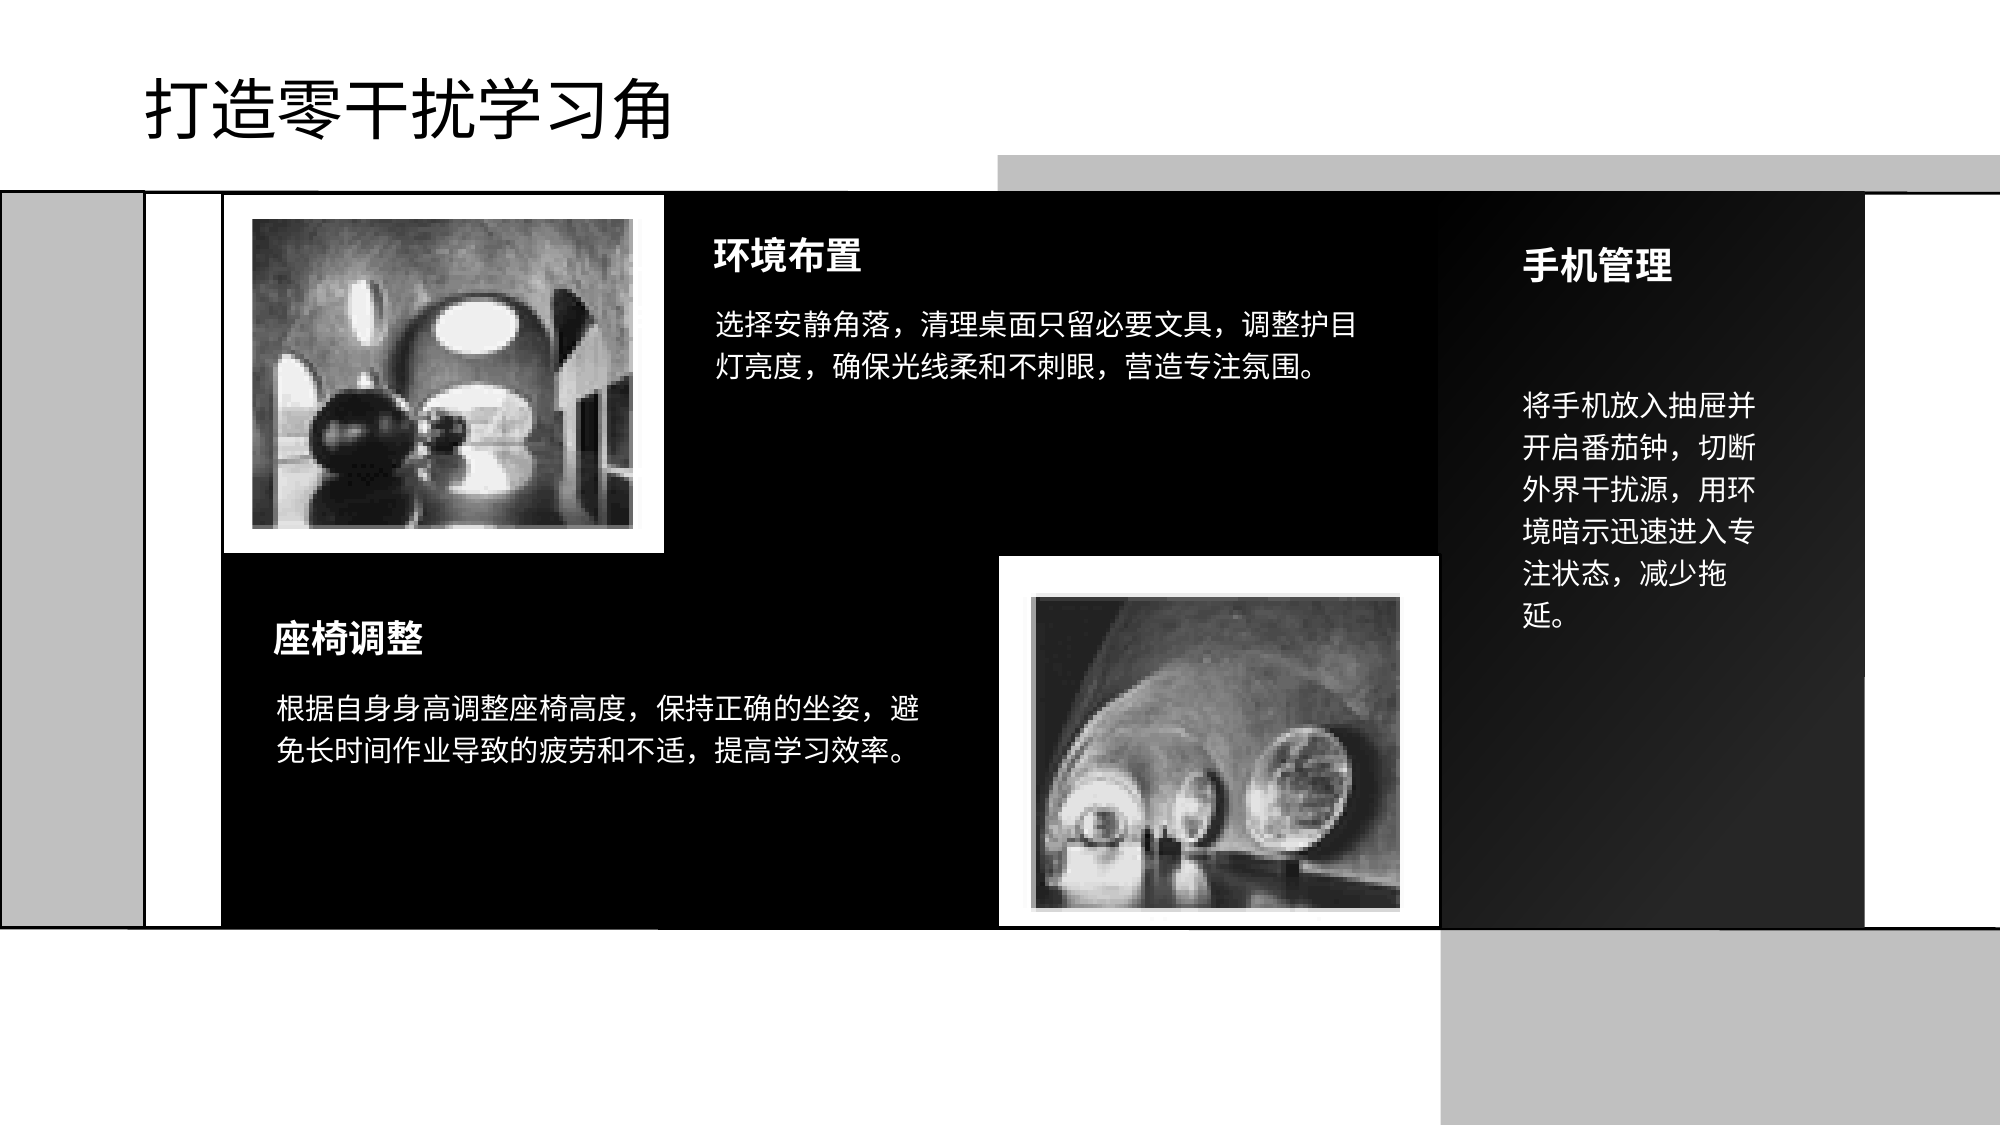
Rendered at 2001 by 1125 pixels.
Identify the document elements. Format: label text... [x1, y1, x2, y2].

text_box [145, 193, 222, 927]
picture [1015, 587, 1422, 922]
text_box 将手机放入抽屉并开启番茄钟，切断外界干扰源，用环境暗示迅速进入专注状态，减少拖延。 [1507, 372, 1796, 640]
text_box 打造零干扰学习角 [128, 44, 1479, 192]
text_box [222, 553, 999, 928]
text_box [1438, 191, 1865, 928]
text_box [0, 191, 145, 928]
text_box 手机管理 [1507, 234, 1796, 287]
text_box [222, 193, 666, 555]
text_box [1440, 929, 2000, 1125]
text_box 环境布置 [698, 219, 1086, 281]
text_box [997, 554, 1441, 928]
text_box 根据自身身高调整座椅高度，保持正确的坐姿，避免长时间作业导致的疲劳和不适，提高学习效率。 [261, 675, 958, 775]
picture [252, 219, 659, 554]
text_box [657, 191, 1438, 554]
text_box 座椅调整 [258, 602, 646, 664]
text_box 选择安静角落，清理桌面只留必要文具，调整护目灯亮度，确保光线柔和不刺眼，营造专注氛围。 [700, 292, 1398, 391]
text_box [997, 155, 2000, 191]
